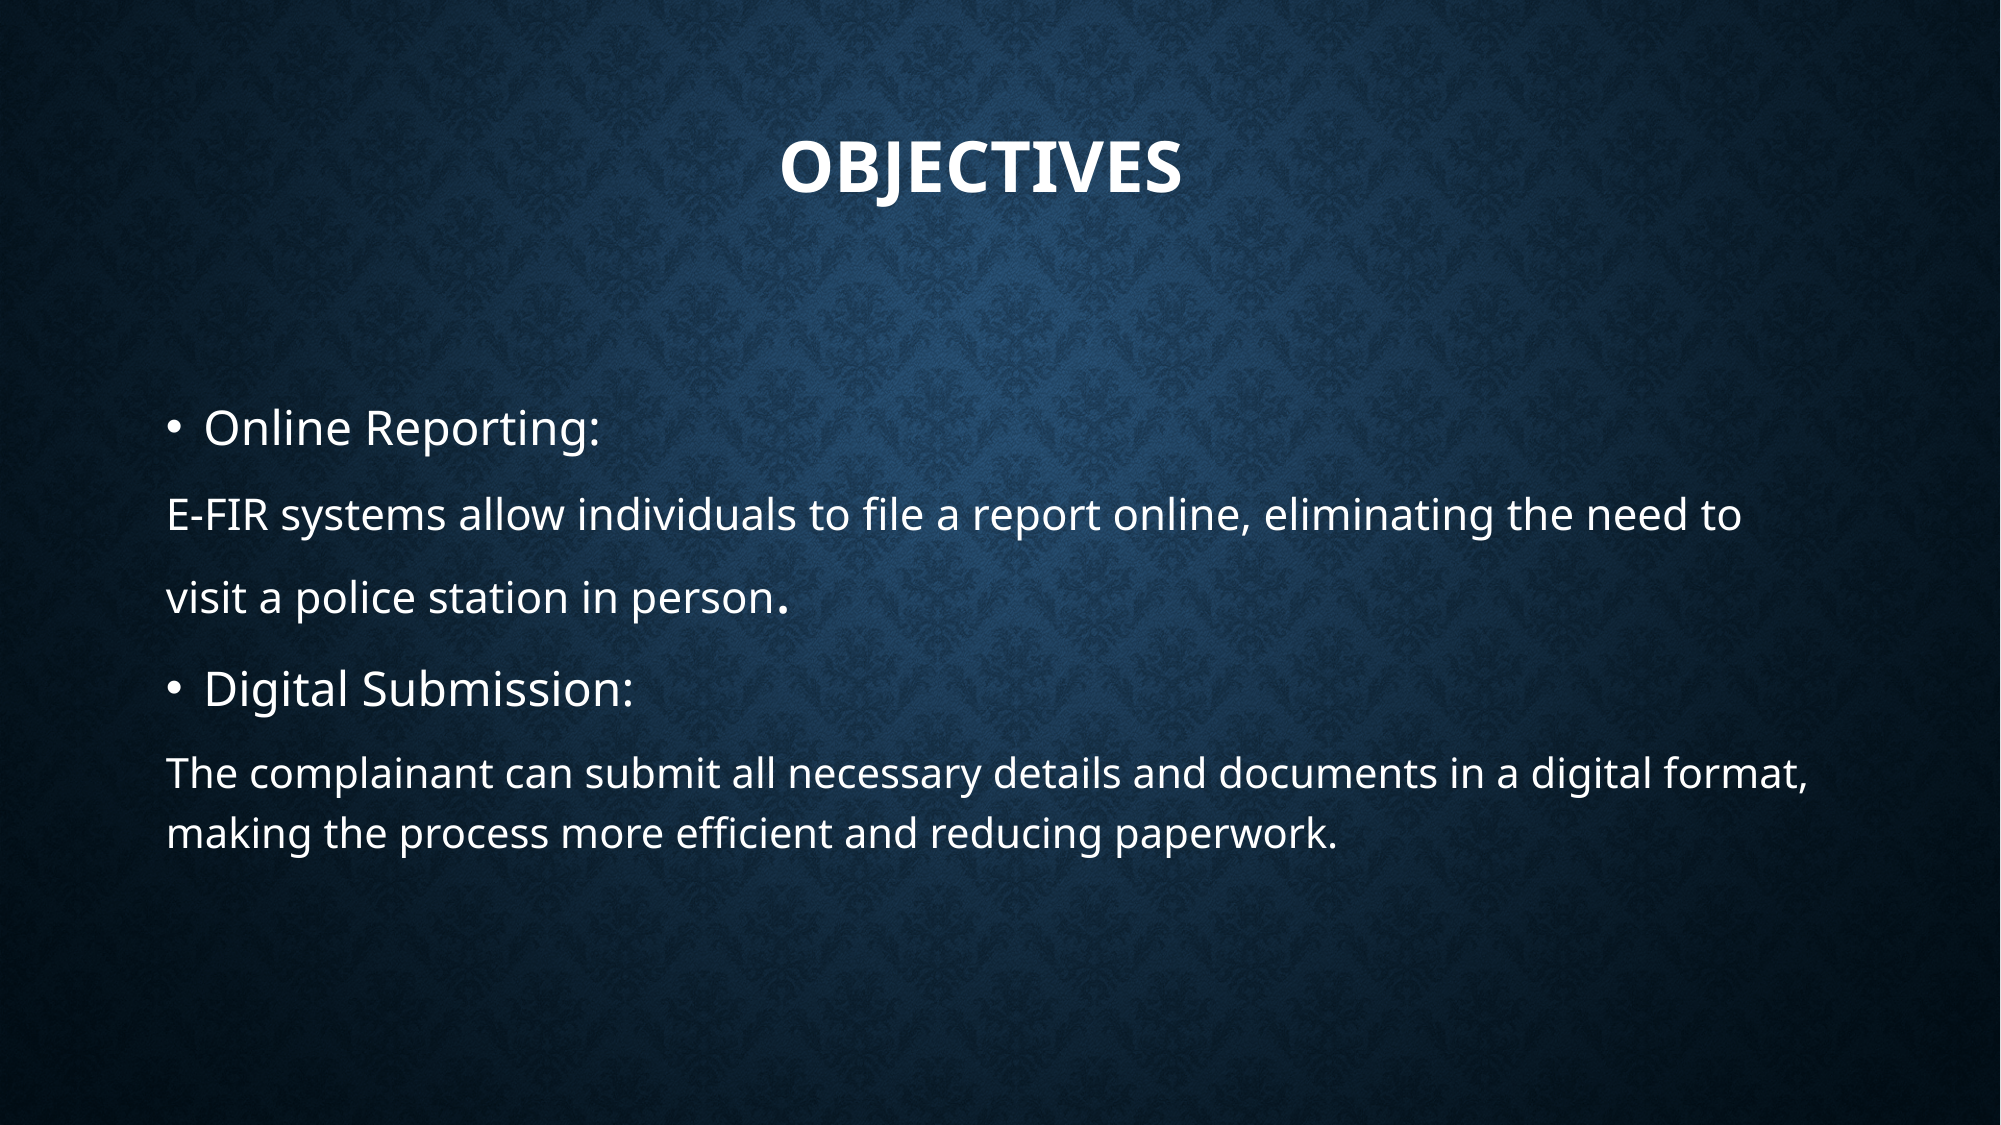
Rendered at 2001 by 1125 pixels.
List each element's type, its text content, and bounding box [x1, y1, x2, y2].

title OBJECTIVES [131, 61, 1831, 279]
list Online Reporting: E-FIR systems allow individuals to file a report online, eliminating the need to visit a police station in person. Digital Submission: The complainant can submit all necessary details and documents in a digital format, making the process more efficient and reducing paperwork. [150, 299, 1850, 1064]
